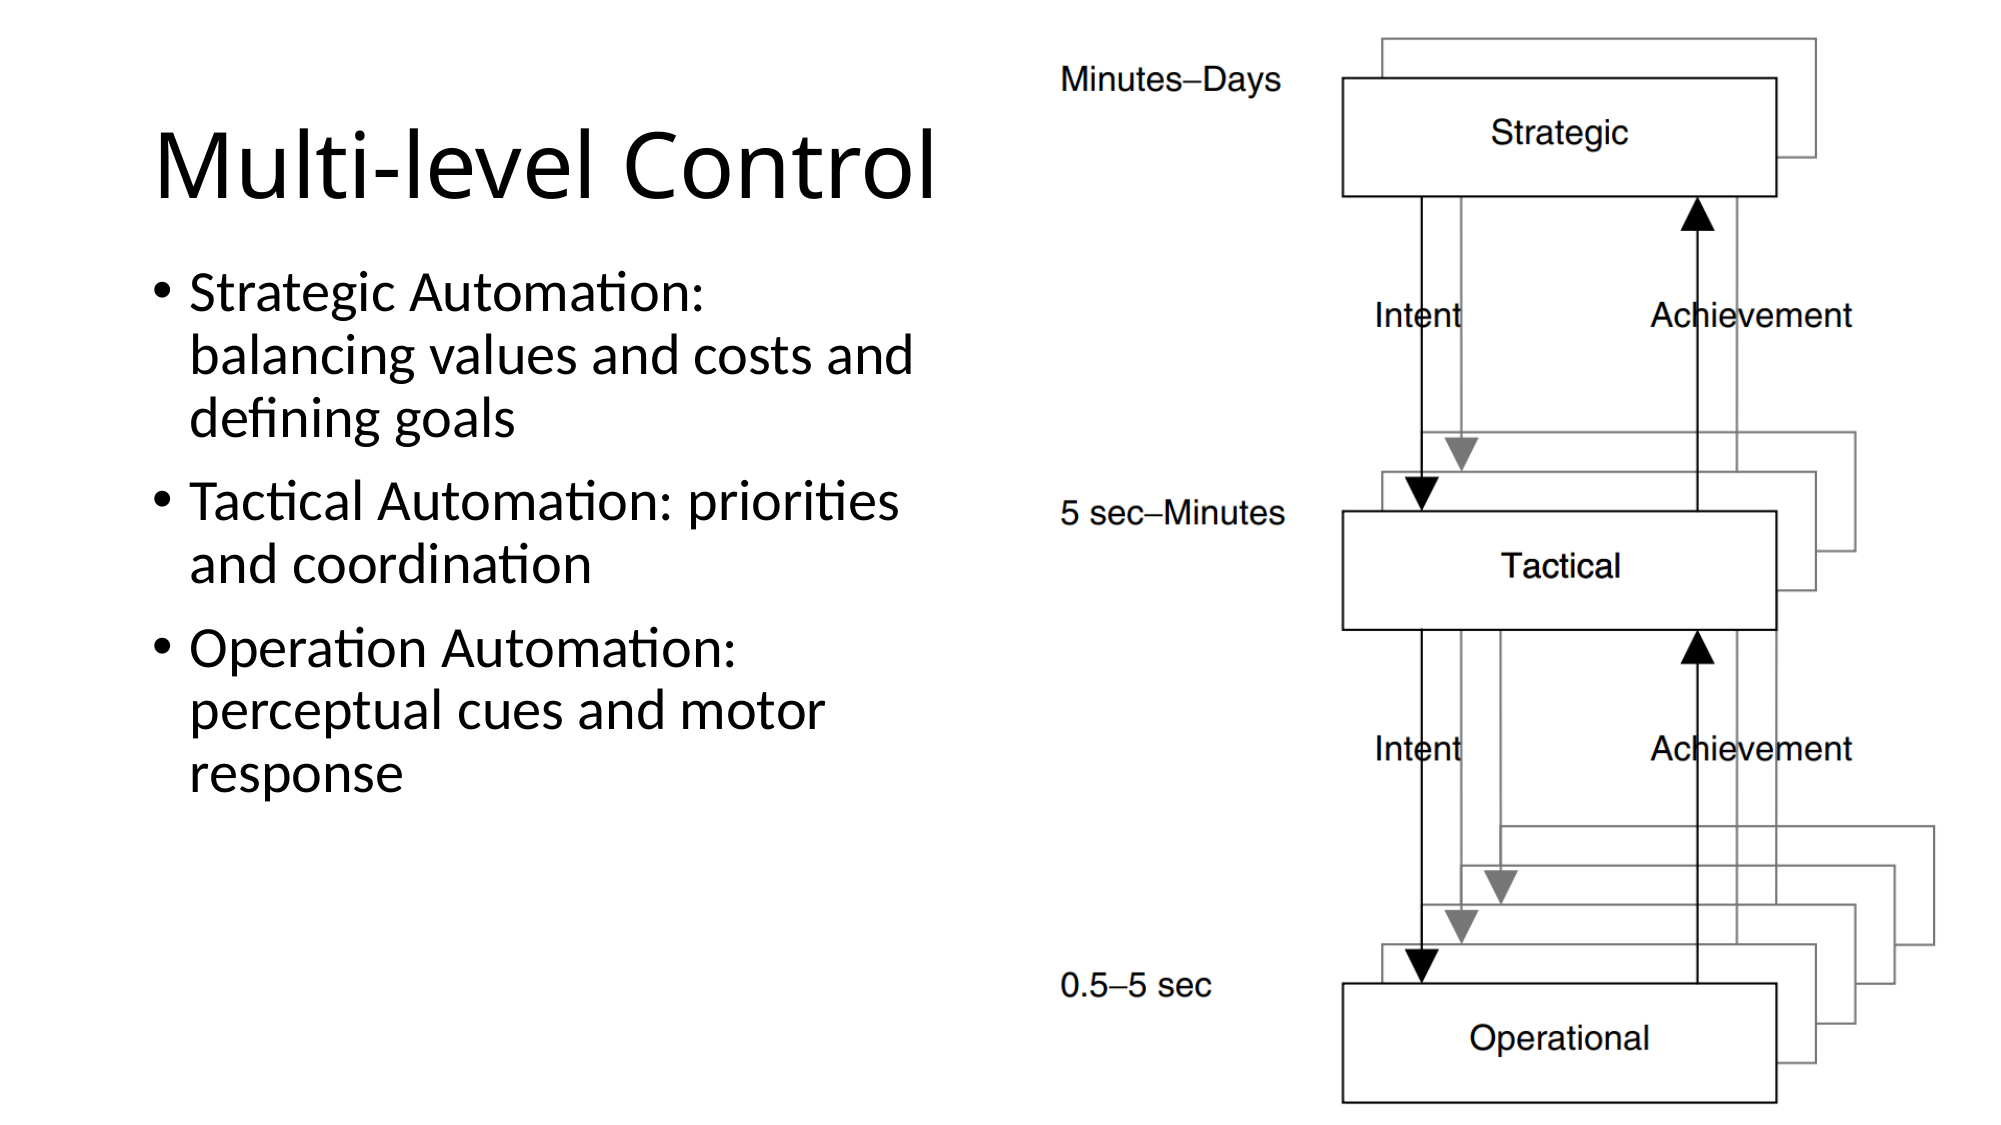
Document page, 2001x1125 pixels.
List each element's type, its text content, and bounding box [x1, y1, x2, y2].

list Strategic Automation: balancing values and costs and defining goals Tactical Automation: priorities and coordination Operation Automation: perceptual cues and motor response [137, 253, 941, 1035]
picture [1031, 0, 1979, 1125]
title Multi-level Control [137, 59, 1031, 278]
